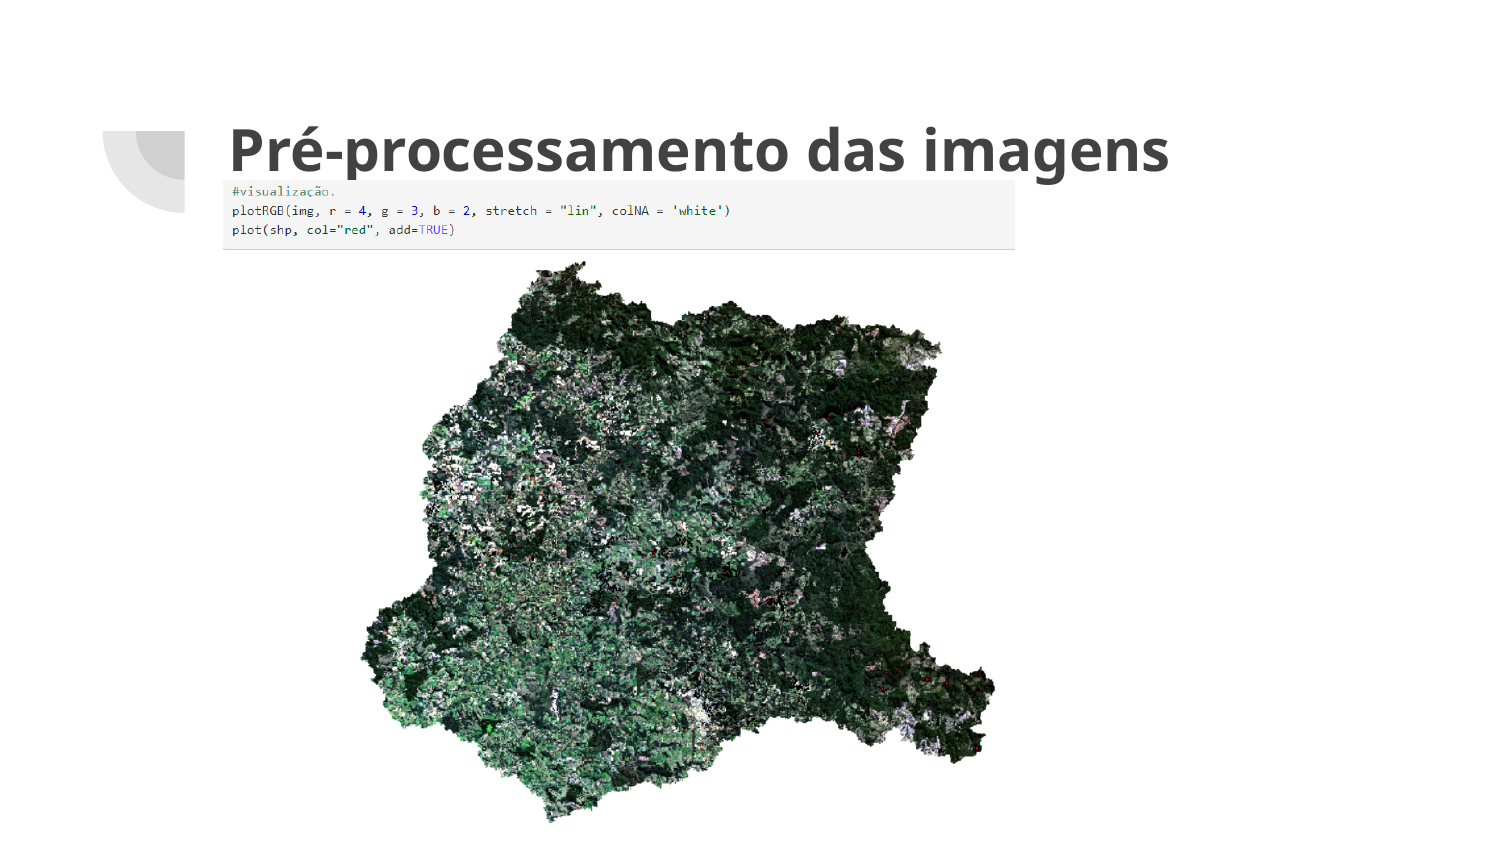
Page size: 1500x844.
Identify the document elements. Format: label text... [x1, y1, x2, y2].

picture [223, 180, 1016, 832]
title Pré-processamento das imagens [213, 98, 1368, 263]
